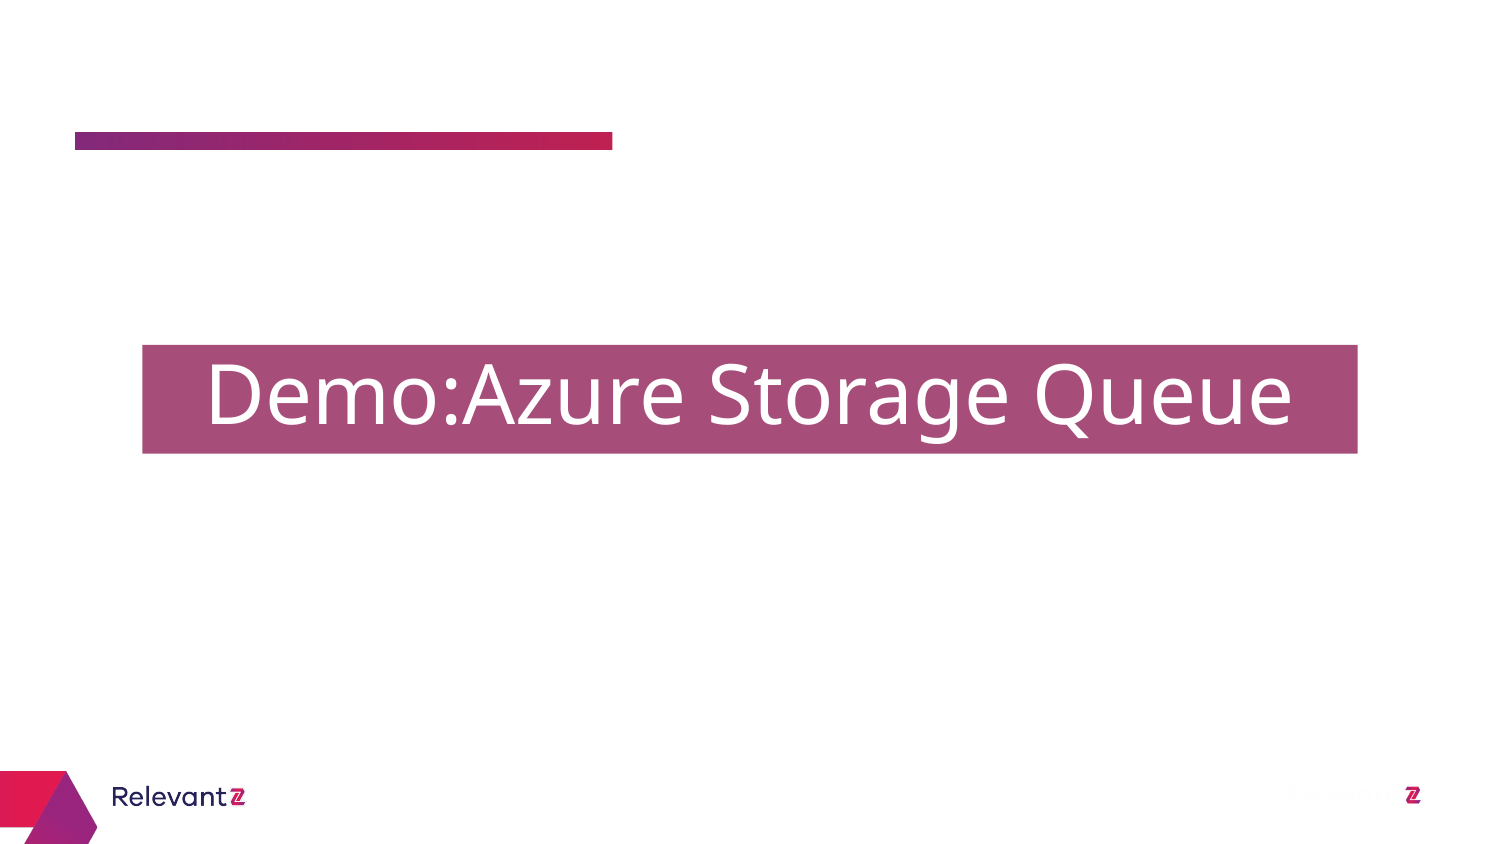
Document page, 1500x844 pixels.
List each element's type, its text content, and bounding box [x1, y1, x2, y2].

picture [109, 782, 250, 810]
text_box Demo:Azure Storage Queue [142, 344, 1358, 454]
picture [1284, 782, 1425, 810]
picture [0, 769, 101, 844]
